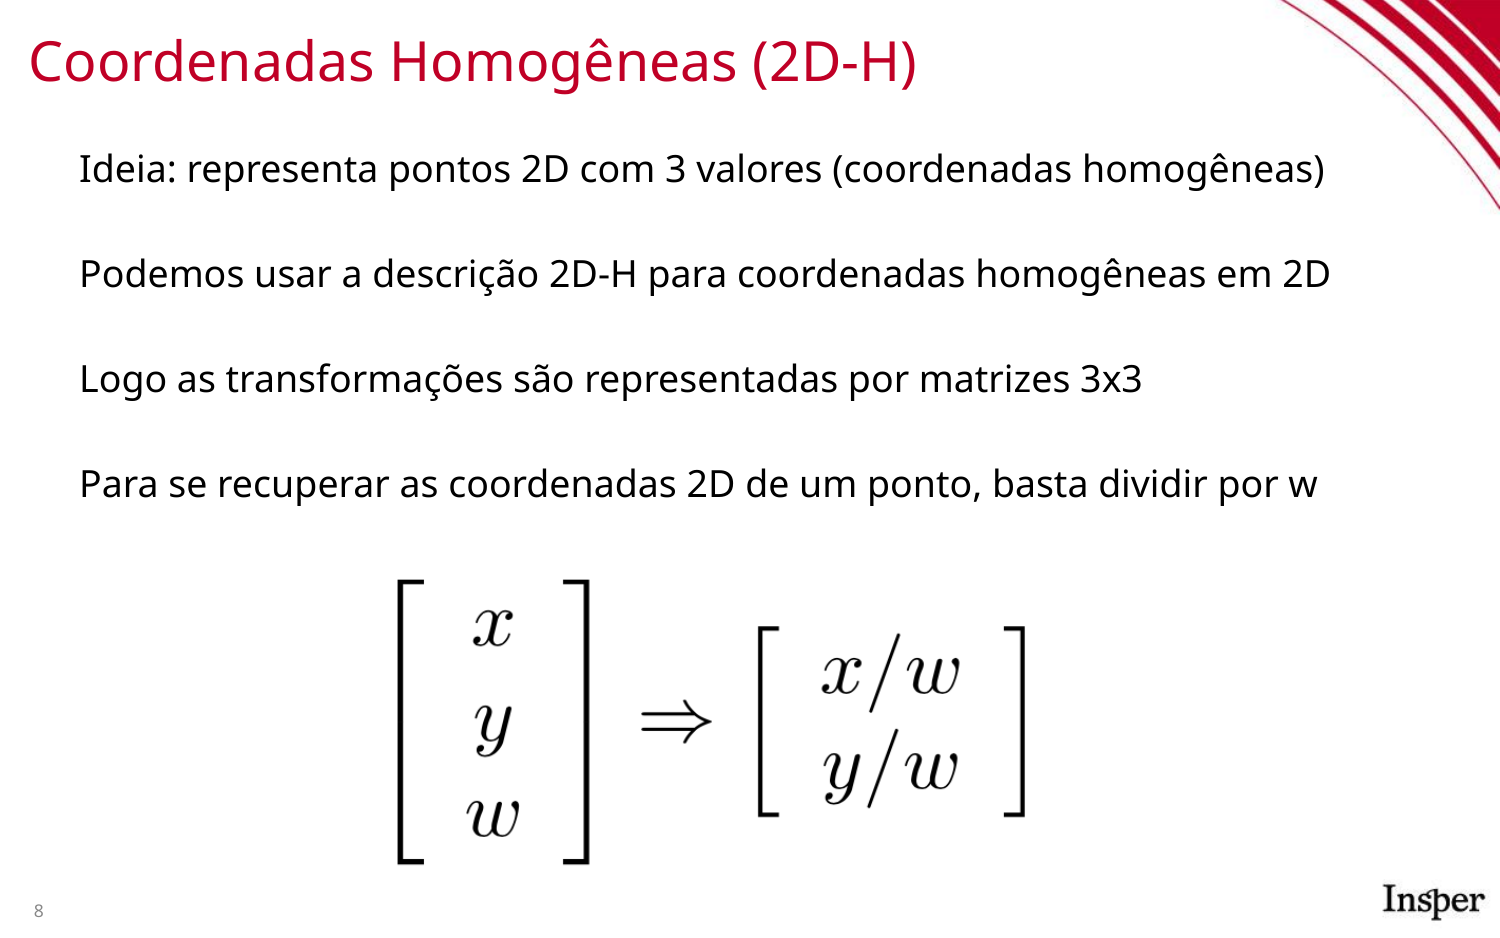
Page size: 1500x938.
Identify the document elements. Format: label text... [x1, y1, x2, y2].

picture [249, 0, 1500, 938]
list Ideia: representa pontos 2D com 3 valores (coordenadas homogêneas) Podemos usar a descrição 2D-H para coordenadas homogêneas em 2D Logo as transformações são representadas por matrizes 3x3 Para se recuperar as coordenadas 2D de um ponto, basta dividir por w [64, 137, 1474, 876]
slide_number 8 [0, 887, 78, 938]
title Coordenadas Homogêneas (2D-H) [13, 18, 1397, 104]
